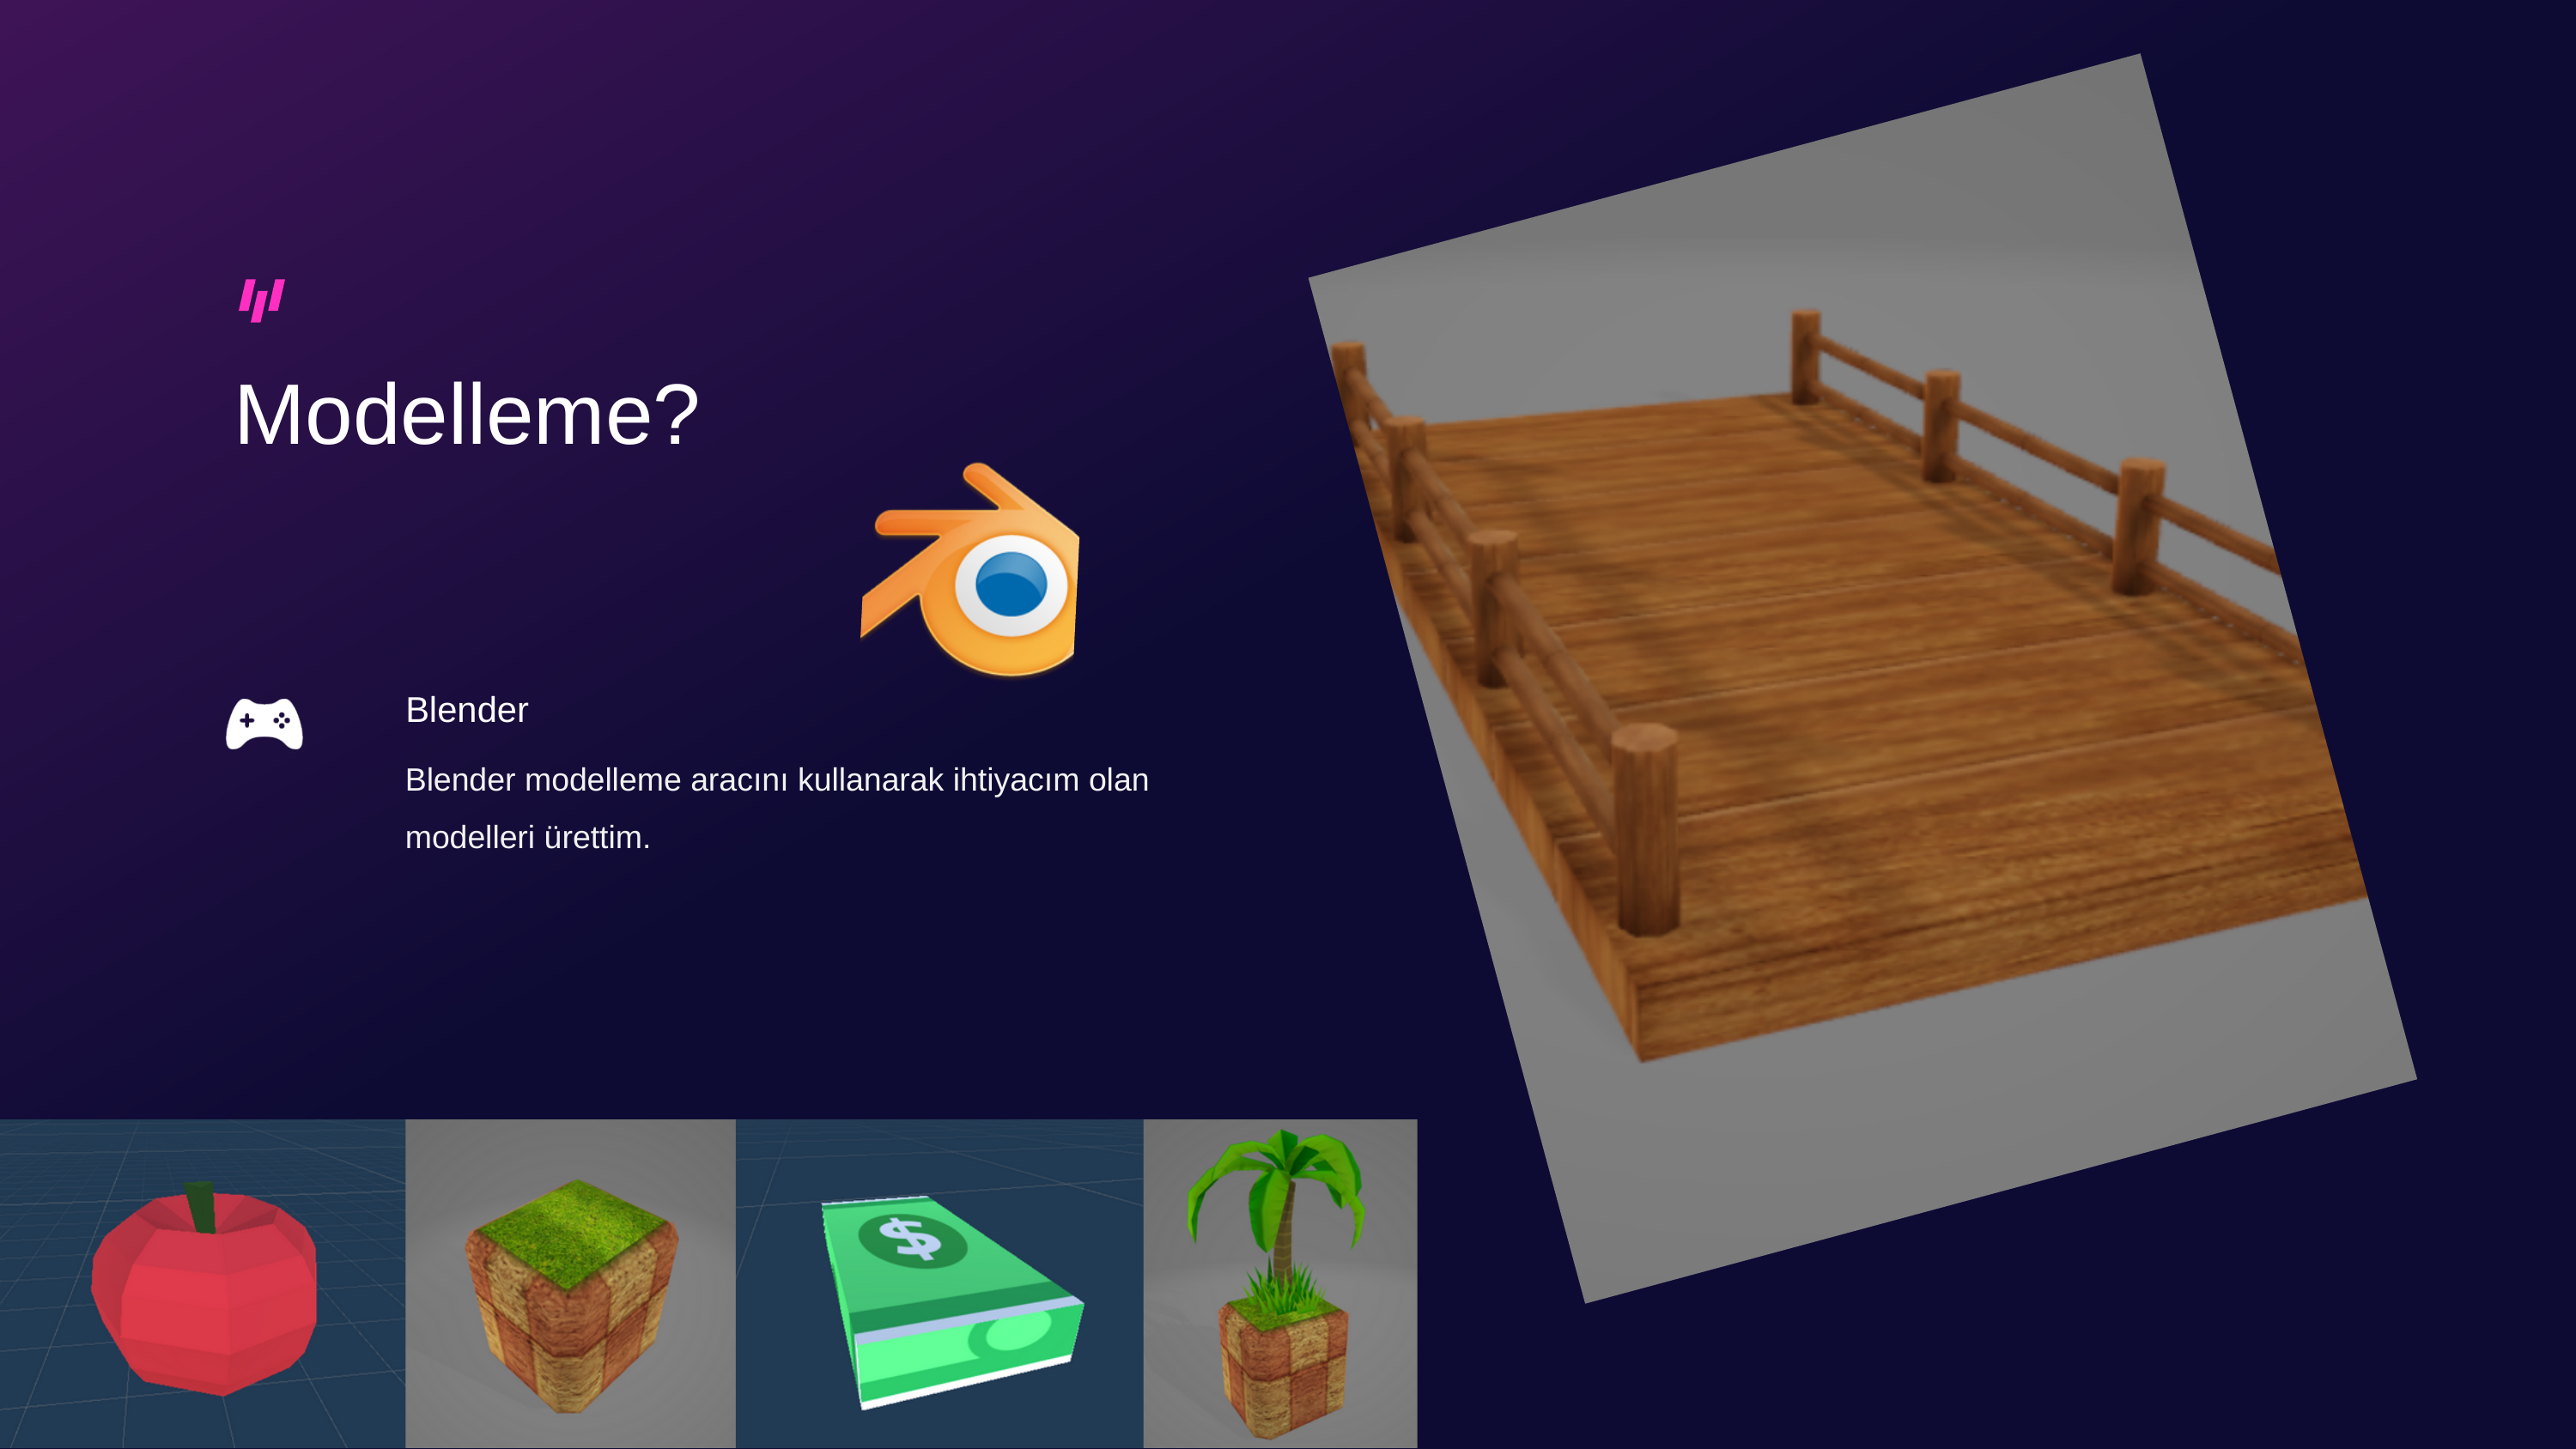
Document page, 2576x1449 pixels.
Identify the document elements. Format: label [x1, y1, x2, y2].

text_box [267, 279, 286, 312]
text_box [238, 279, 256, 312]
picture [0, 0, 2576, 1449]
text_box [250, 290, 268, 323]
